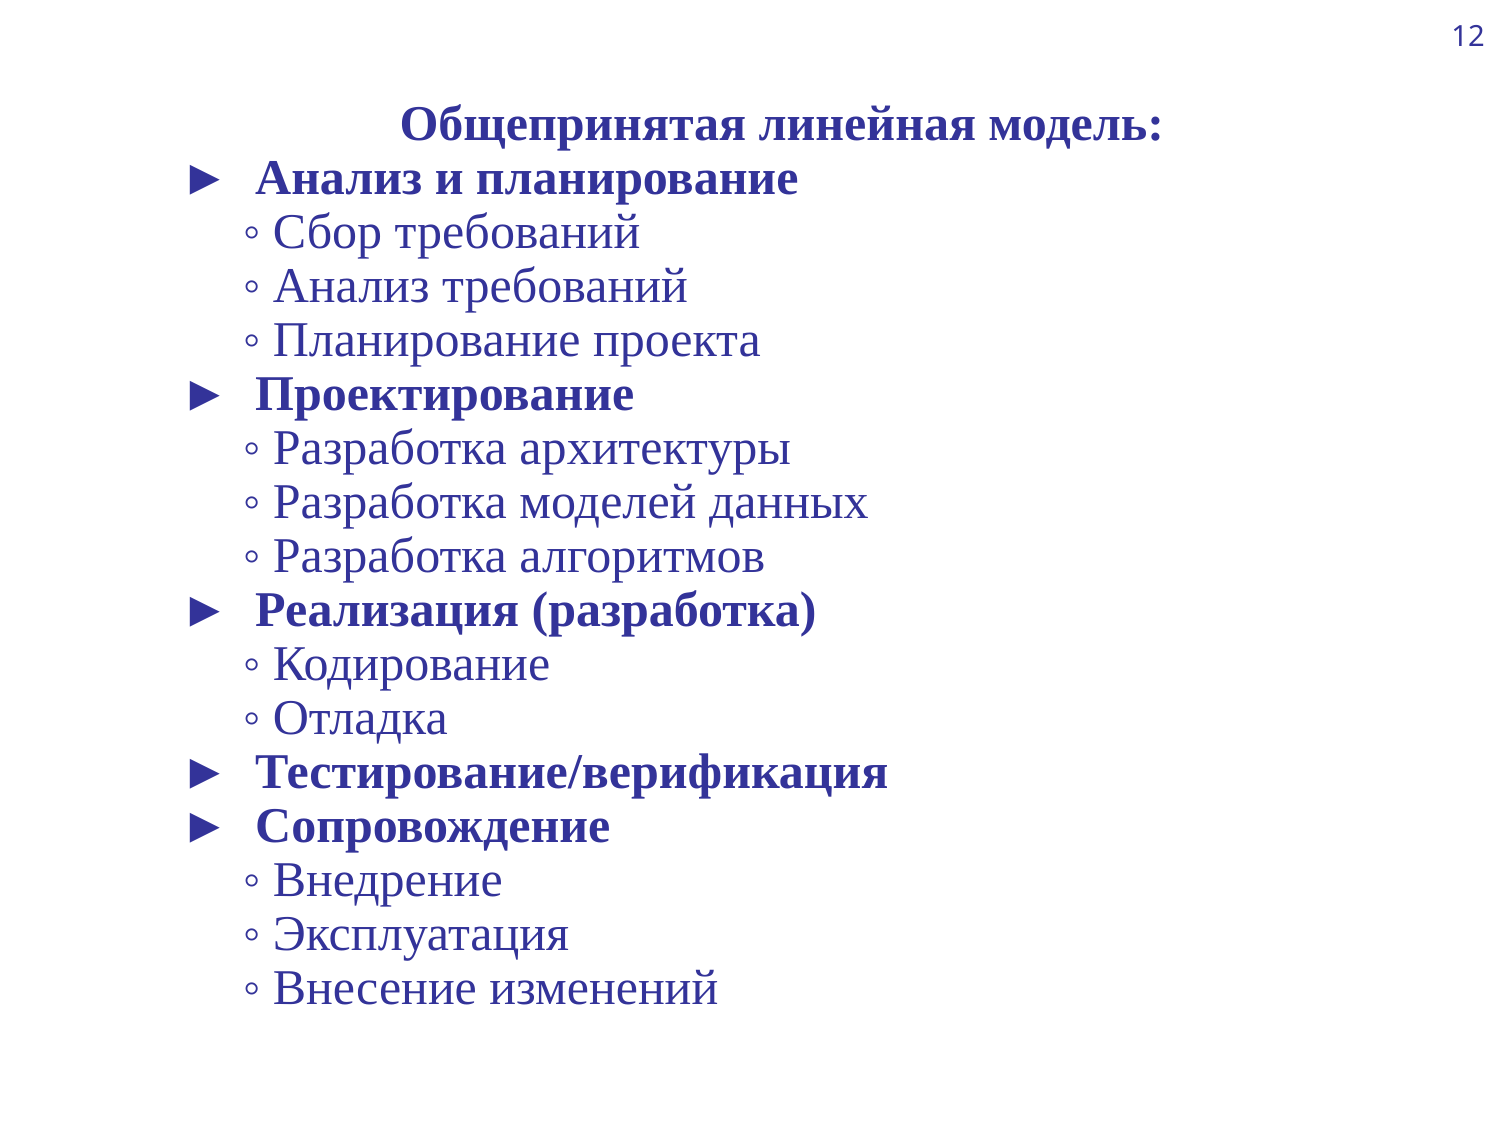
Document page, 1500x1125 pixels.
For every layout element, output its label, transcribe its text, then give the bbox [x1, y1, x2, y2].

text_box Общепринятая линейная модель: ► Анализ и планирование ◦ Сбор требований ◦ Анализ требований ◦ Планирование проекта ► Проектирование ◦ Разработка архитектуры ◦ Разработка моделей данных ◦ Разработка алгоритмов ► Реализация (разработка) ◦ Кодирование ◦ Отладка ► Тестирование/верификация ► Сопровождение ◦ Внедрение ◦ Эксплуатация ◦ Внесение изменений [90, 89, 1399, 1023]
slide_number 12 [1299, 0, 1500, 75]
